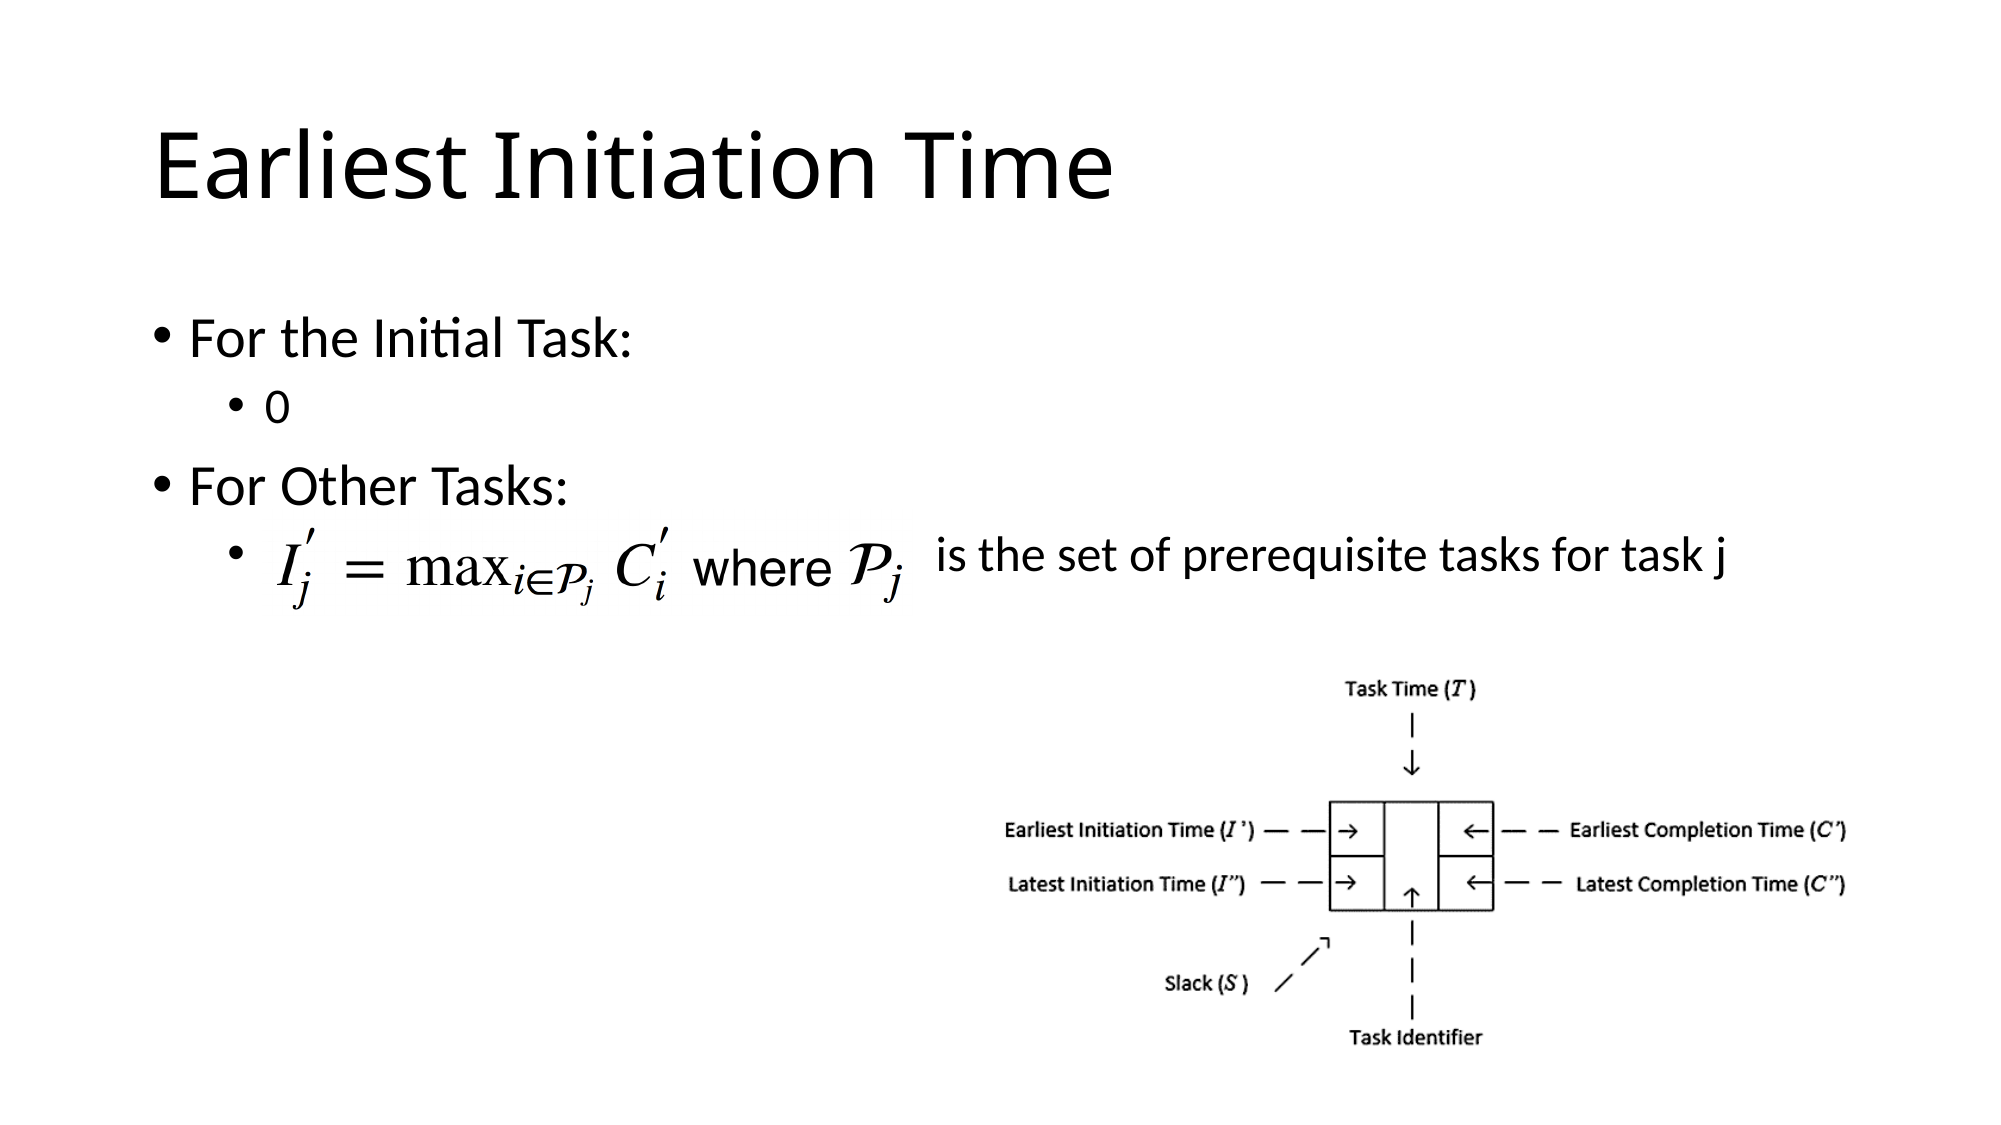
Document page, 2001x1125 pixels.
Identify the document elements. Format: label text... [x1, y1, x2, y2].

list For the Initial Task: 0 For Other Tasks: I′j=maxi∈jC′i where j is the set of prerequisite tasks for task j [137, 299, 1863, 1014]
title Earliest Initiation Time [137, 59, 1863, 278]
picture [999, 656, 1859, 1054]
picture [262, 509, 913, 616]
